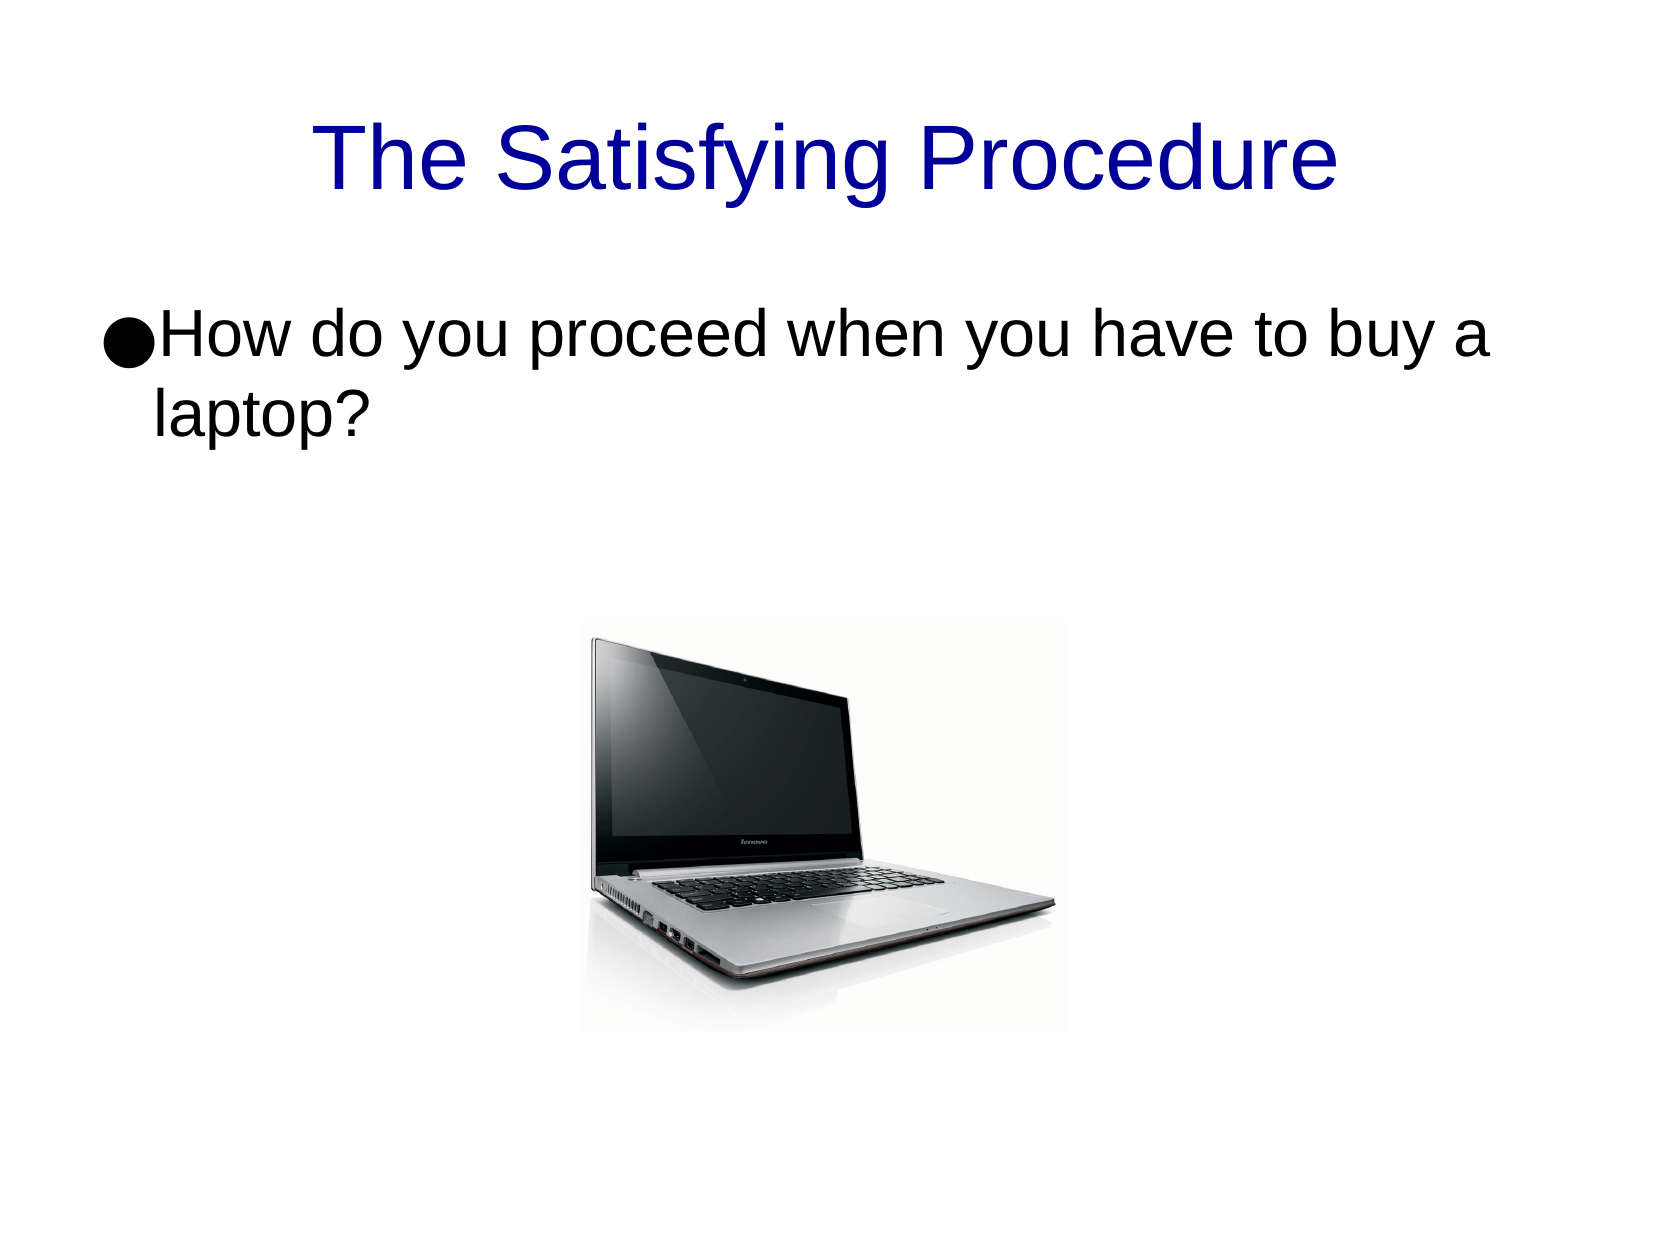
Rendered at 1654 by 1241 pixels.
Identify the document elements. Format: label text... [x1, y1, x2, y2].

text_box The Satisfying Procedure [82, 49, 1571, 257]
picture [579, 620, 1066, 1034]
text_box How do you proceed when you have to buy a laptop? [82, 290, 1571, 1010]
